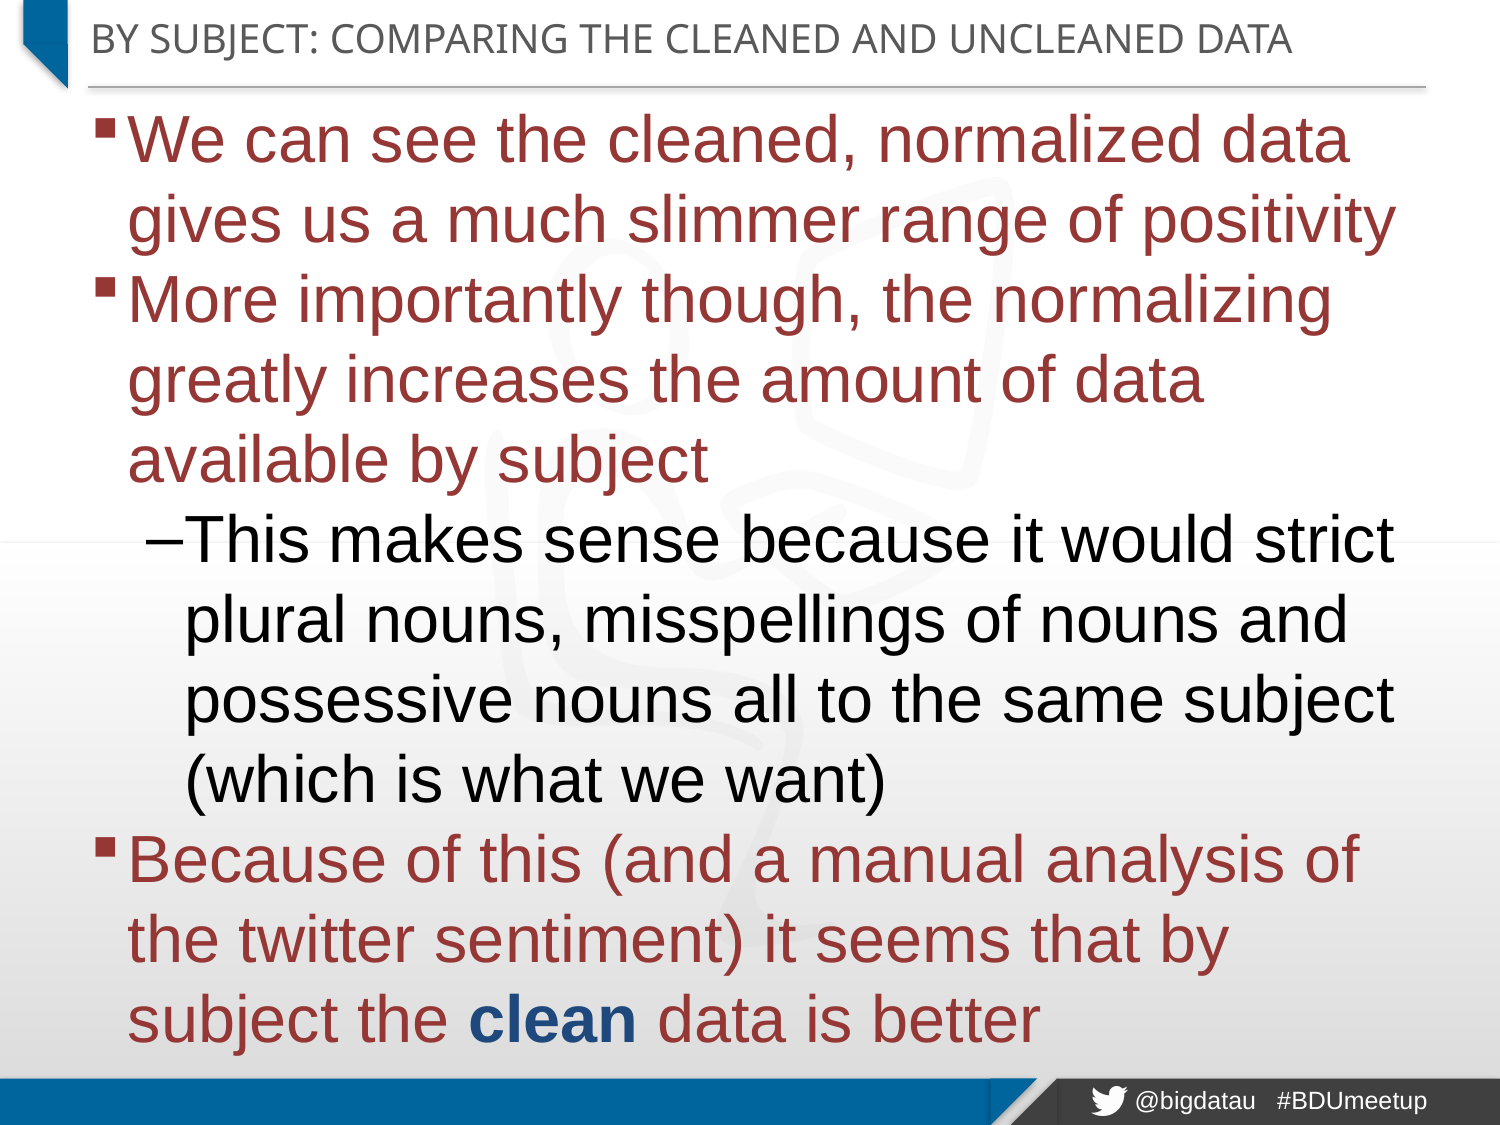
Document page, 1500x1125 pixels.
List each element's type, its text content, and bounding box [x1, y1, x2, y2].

picture [1091, 1086, 1128, 1116]
list We can see the cleaned, normalized data gives us a much slimmer range of positivity More importantly though, the normalizing greatly increases the amount of data available by subject This makes sense because it would strict plural nouns, misspellings of nouns and possessive nouns all to the same subject (which is what we want) Because of this (and a manual analysis of the twitter sentiment) it seems that by subject the clean data is better [75, 88, 1425, 946]
title By subject: Comparing the cleaned and uncleaned data [75, 5, 1425, 88]
